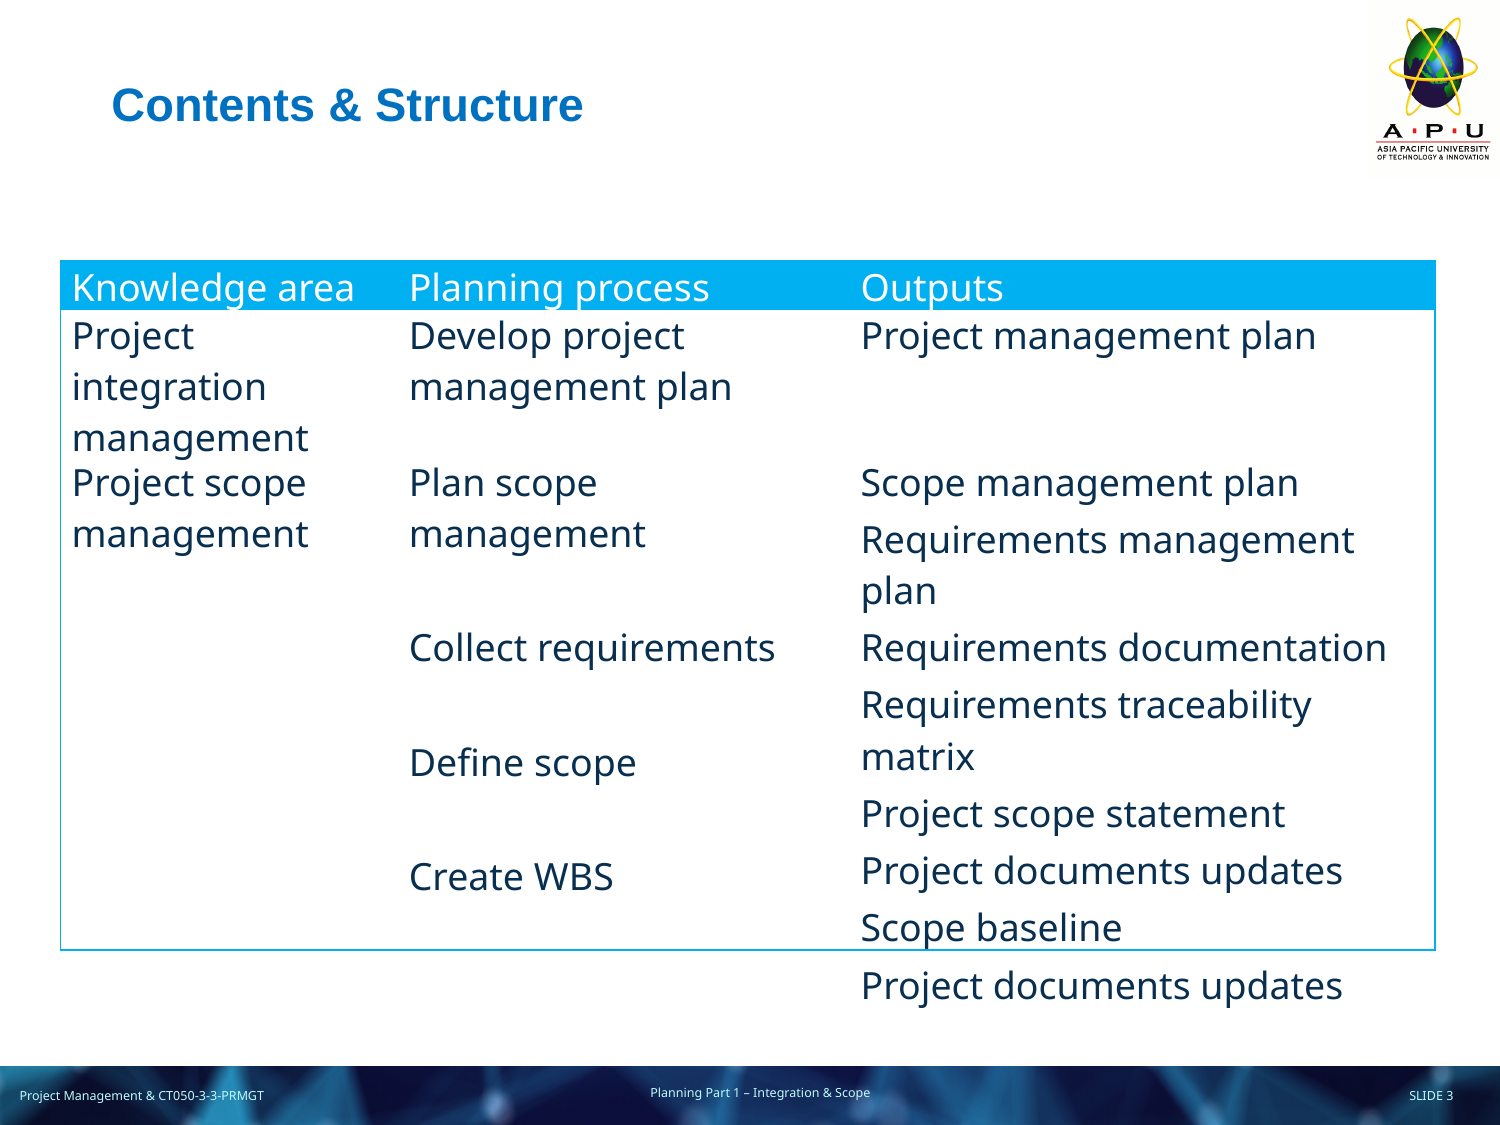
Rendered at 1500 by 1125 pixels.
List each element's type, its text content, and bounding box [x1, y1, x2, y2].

table_cell Project management plan [849, 310, 1434, 456]
table_cell Project integration management [61, 310, 398, 456]
table_header Outputs [849, 262, 1434, 310]
table_header Knowledge area [61, 262, 398, 310]
table_cell Scope management plan Requirements management plan Requirements documentation Requirements traceability matrix Project scope statement Project documents updates Scope baseline Project documents updates [849, 456, 1434, 949]
title Contents & Structure [96, 0, 603, 204]
table_header Planning process [398, 262, 849, 310]
table_cell Project scope management [61, 456, 398, 949]
table_cell Plan scope management Collect requirements Define scope Create WBS [398, 456, 849, 949]
picture [0, 1066, 1500, 1125]
picture [1367, 0, 1500, 178]
table_cell Develop project management plan [398, 310, 849, 456]
